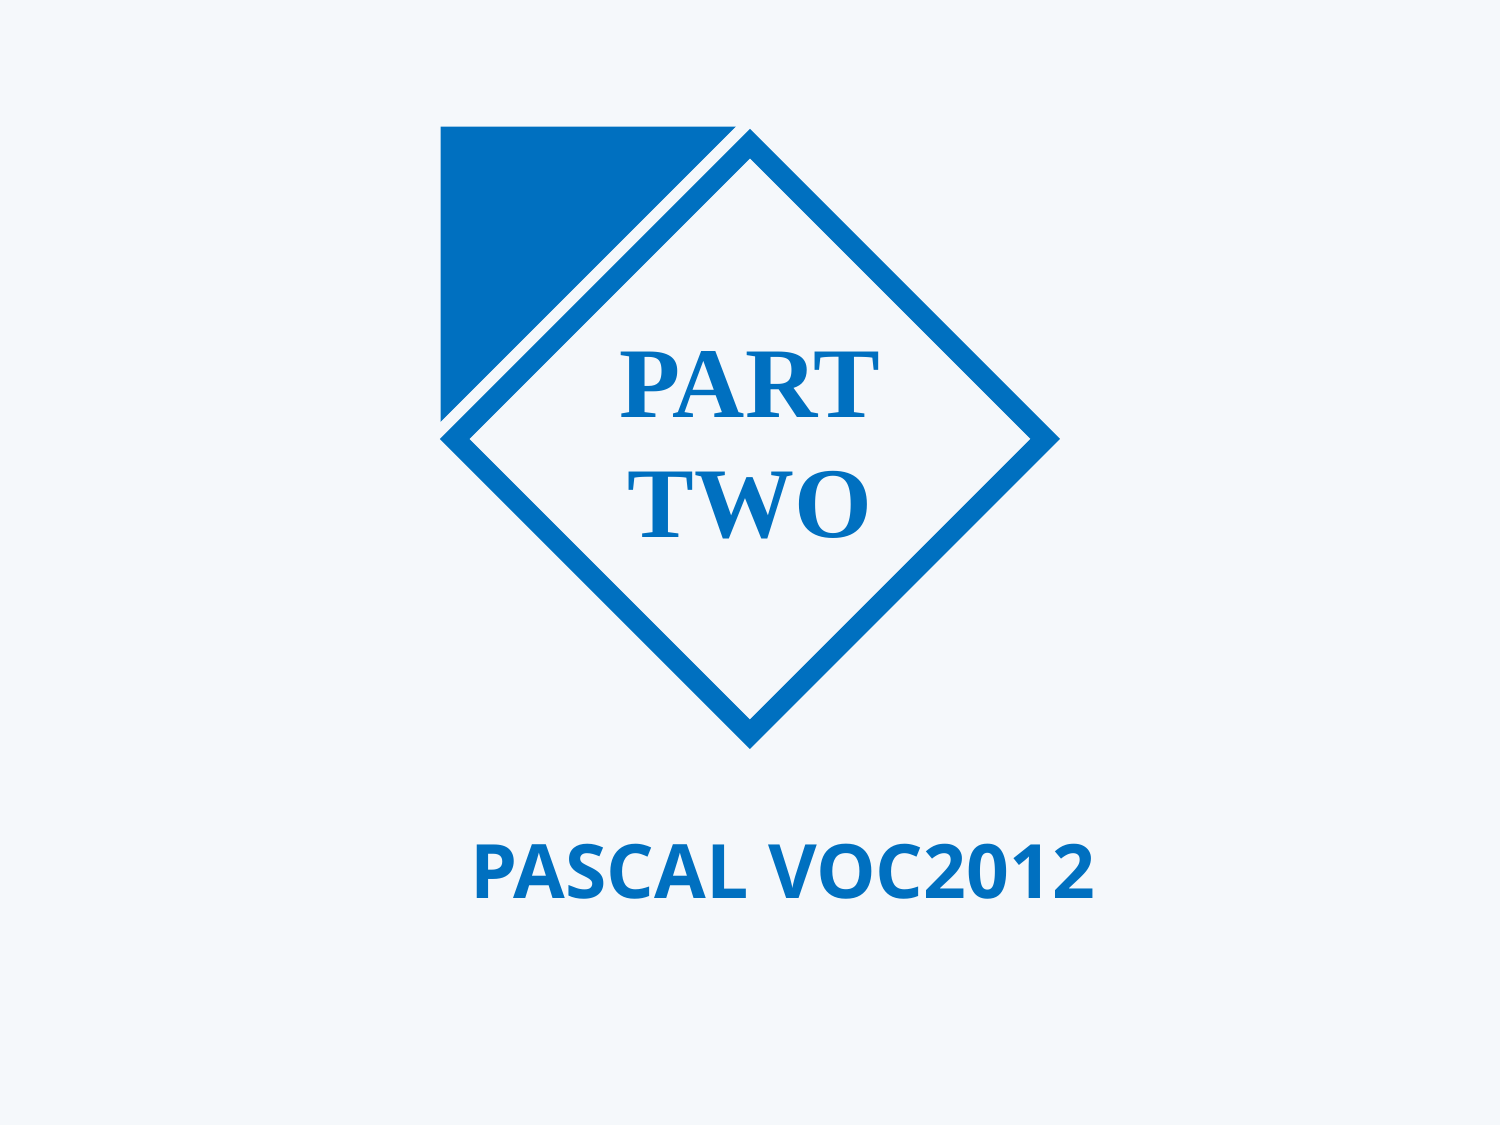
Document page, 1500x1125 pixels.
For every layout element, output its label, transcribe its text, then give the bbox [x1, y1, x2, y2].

text_box [579, 565, 921, 736]
text_box PART TWO [440, 310, 1060, 565]
text_box [582, 142, 918, 310]
text_box [439, 125, 739, 425]
text_box PASCAL VOC2012 [261, 816, 1156, 922]
